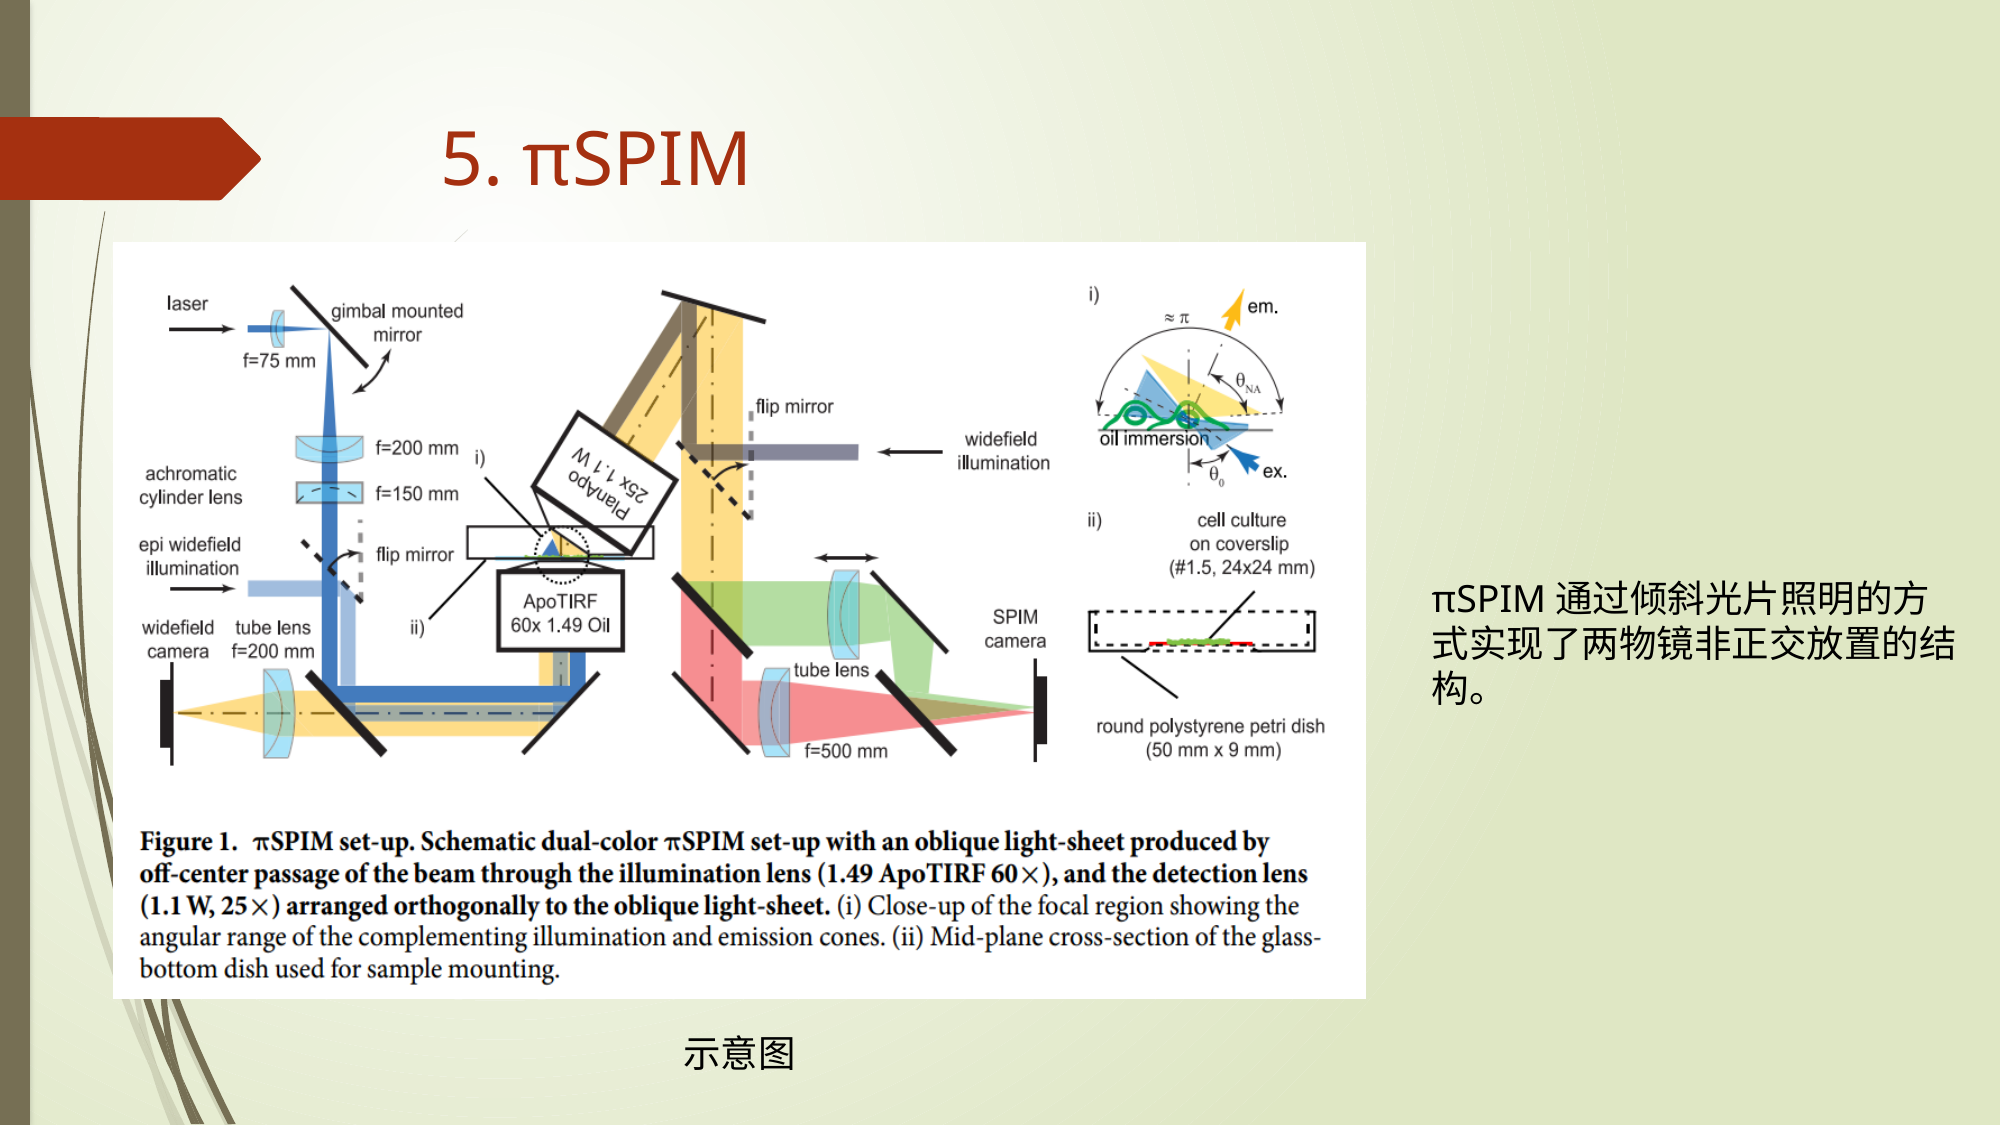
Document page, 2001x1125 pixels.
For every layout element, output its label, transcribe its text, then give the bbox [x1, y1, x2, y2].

title 5. πSPIM [425, 102, 1888, 227]
picture [112, 241, 1366, 999]
text_box πSPIM通过倾斜光片照明的方式实现了两物镜非正交放置的结构。 [1416, 567, 1979, 717]
text_box 示意图 [668, 1022, 811, 1083]
